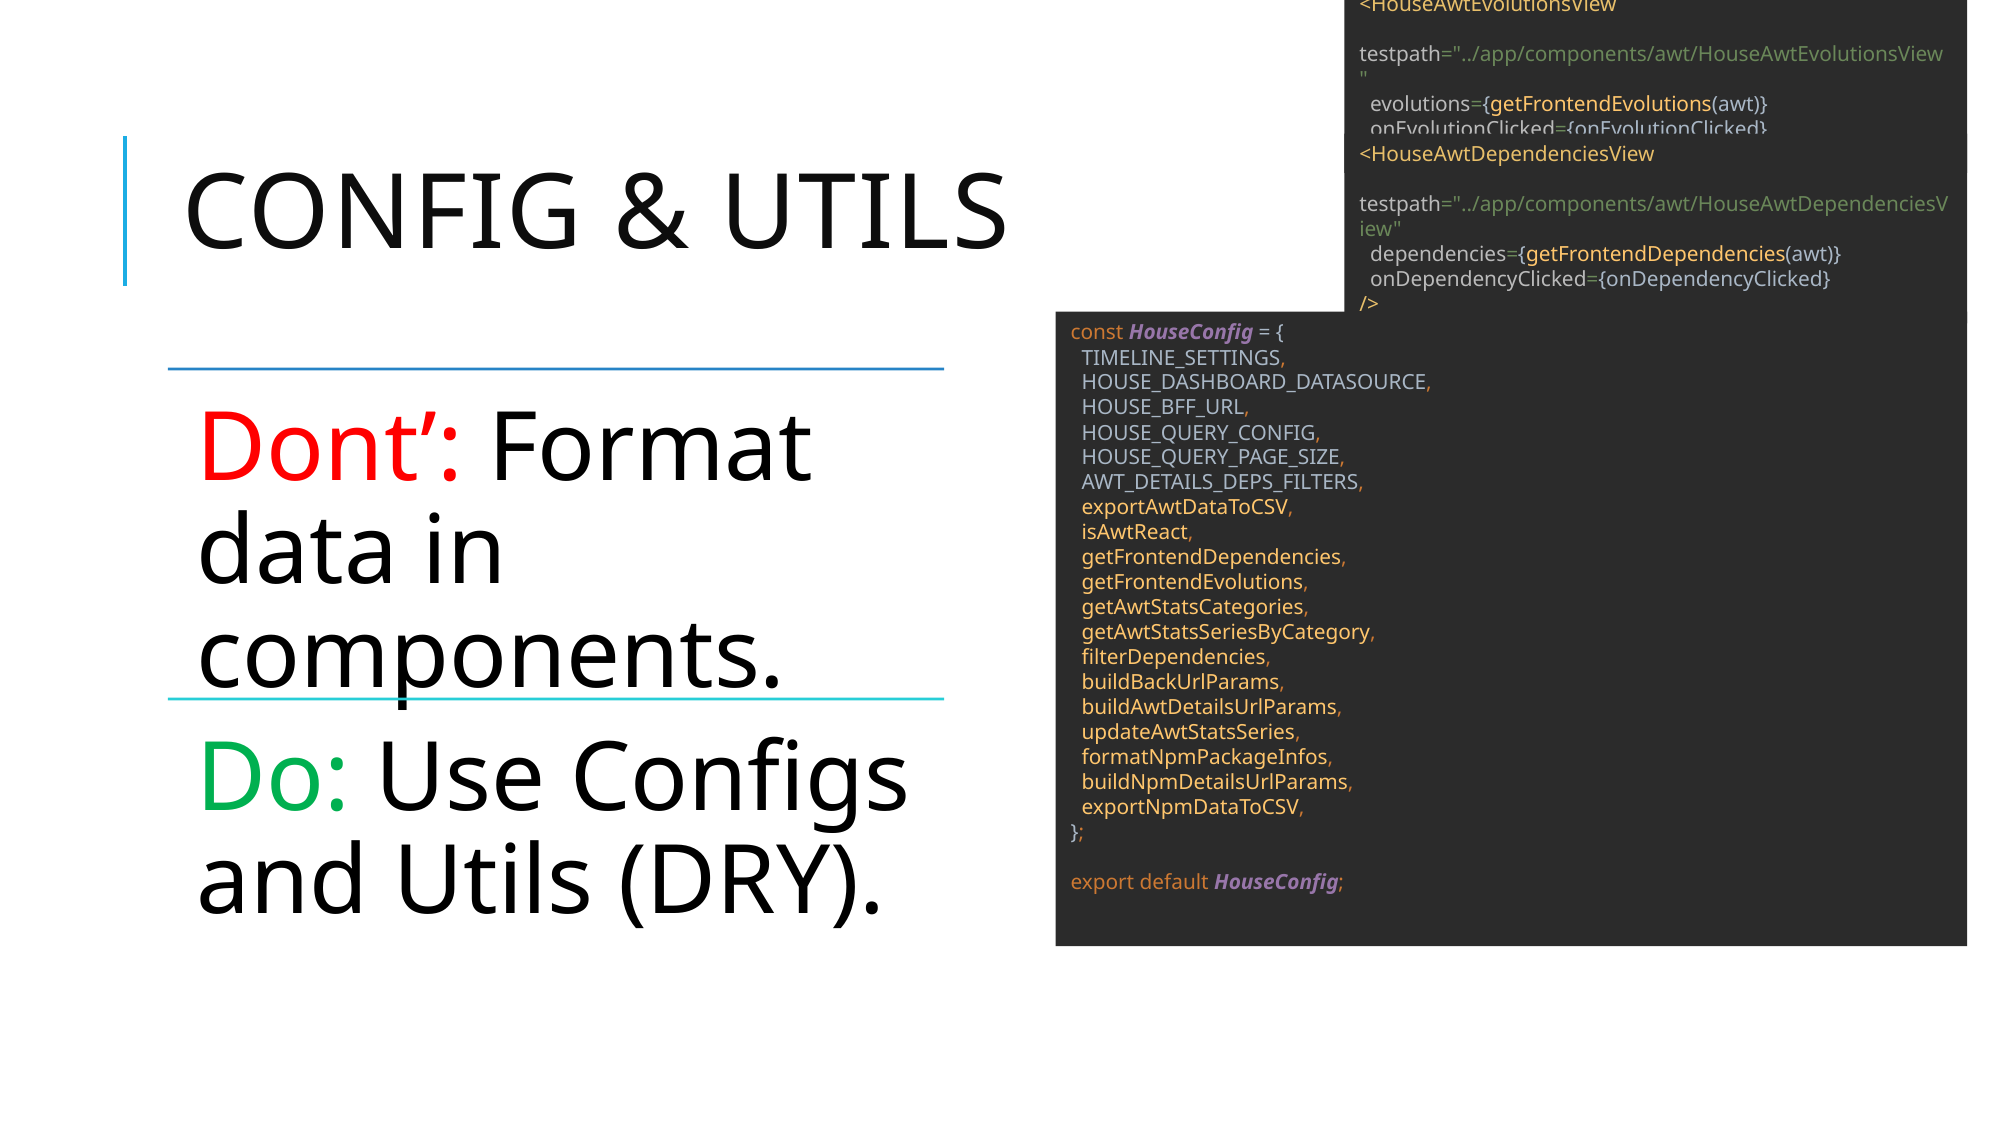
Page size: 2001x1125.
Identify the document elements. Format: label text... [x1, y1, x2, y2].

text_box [167, 368, 945, 1030]
title Config & utils [168, 96, 1344, 342]
text_box const HouseConfig = { TIMELINE_SETTINGS, HOUSE_DASHBOARD_DATASOURCE, HOUSE_BFF_URL, HOUSE_QUERY_CONFIG, HOUSE_QUERY_PAGE_SIZE, AWT_DETAILS_DEPS_FILTERS, exportAwtDataToCSV, isAwtReact, getFrontendDependencies, getFrontendEvolutions, getAwtStatsCategories, getAwtStatsSeriesByCategory, filterDependencies, buildBackUrlParams, buildAwtDetailsUrlParams, updateAwtStatsSeries, formatNpmPackageInfos, buildNpmDetailsUrlParams, exportNpmDataToCSV, }; export default HouseConfig; [1055, 311, 1968, 947]
text_box <HouseAwtDependenciesView testpath="../app/components/awt/HouseAwtDependenciesView" dependencies={getFrontendDependencies(awt)} onDependencyClicked={onDependencyClicked} /> [1344, 133, 1968, 324]
text_box <HouseAwtEvolutionsView testpath="../app/components/awt/HouseAwtEvolutionsView" evolutions={getFrontendEvolutions(awt)} onEvolutionClicked={onEvolutionClicked} /> [1344, 0, 1968, 133]
